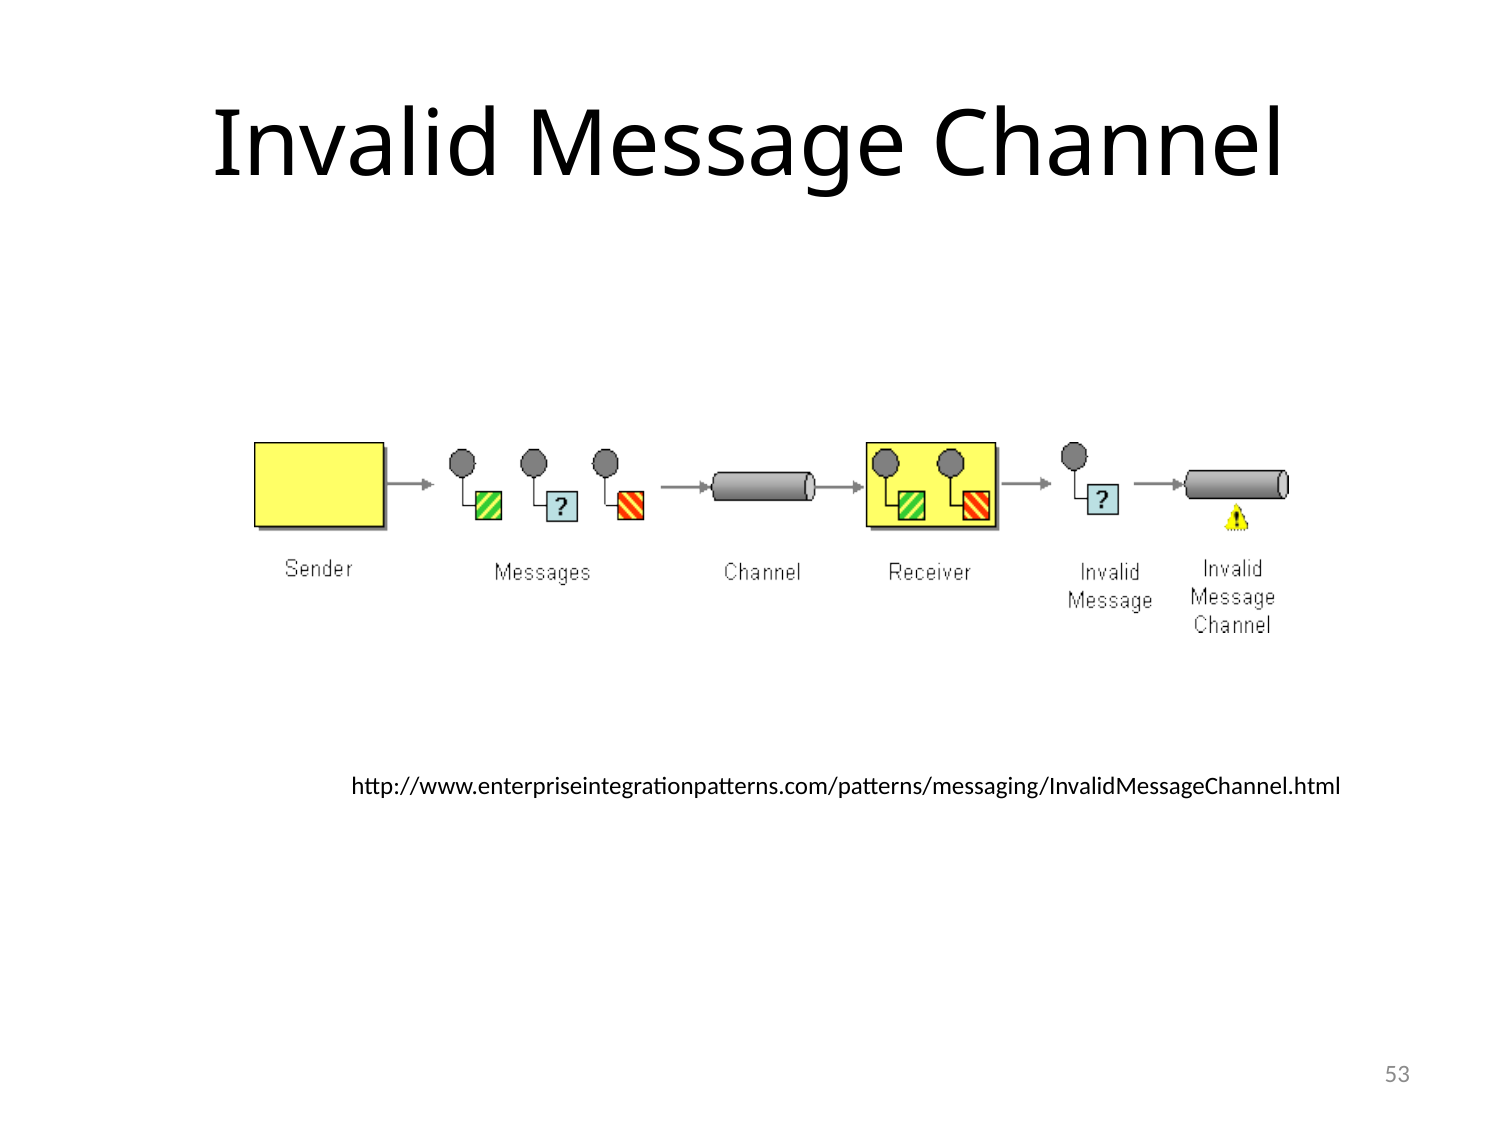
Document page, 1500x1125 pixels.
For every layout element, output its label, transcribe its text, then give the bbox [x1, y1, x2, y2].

picture [254, 441, 1289, 633]
text_box http://www.enterpriseintegrationpatterns.com/patterns/messaging/InvalidMessageChannel.html [193, 761, 1358, 807]
title Invalid Message Channel [75, 45, 1425, 233]
slide_number 53 [1074, 1042, 1425, 1103]
